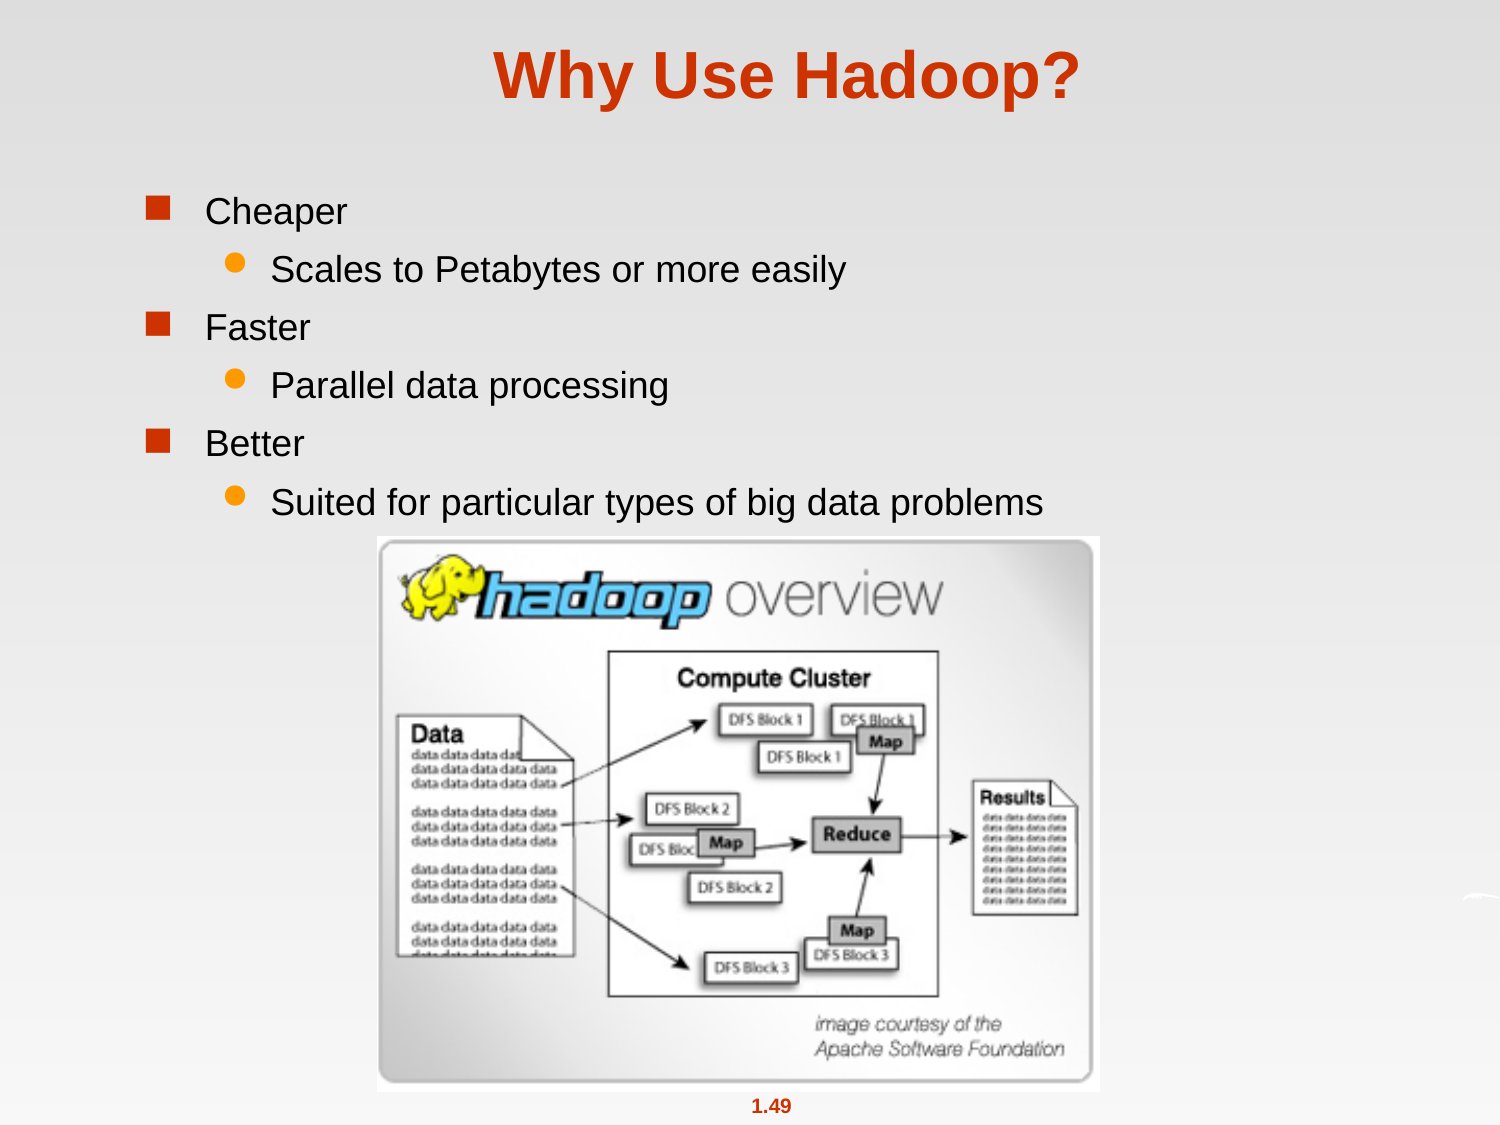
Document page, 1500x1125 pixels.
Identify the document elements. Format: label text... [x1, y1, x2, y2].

title Why Use Hadoop? [126, 19, 1451, 120]
picture [376, 536, 1101, 1092]
list Cheaper Scales to Petabytes or more easily Faster Parallel data processing Better Suited for particular types of big data problems [133, 179, 1391, 984]
